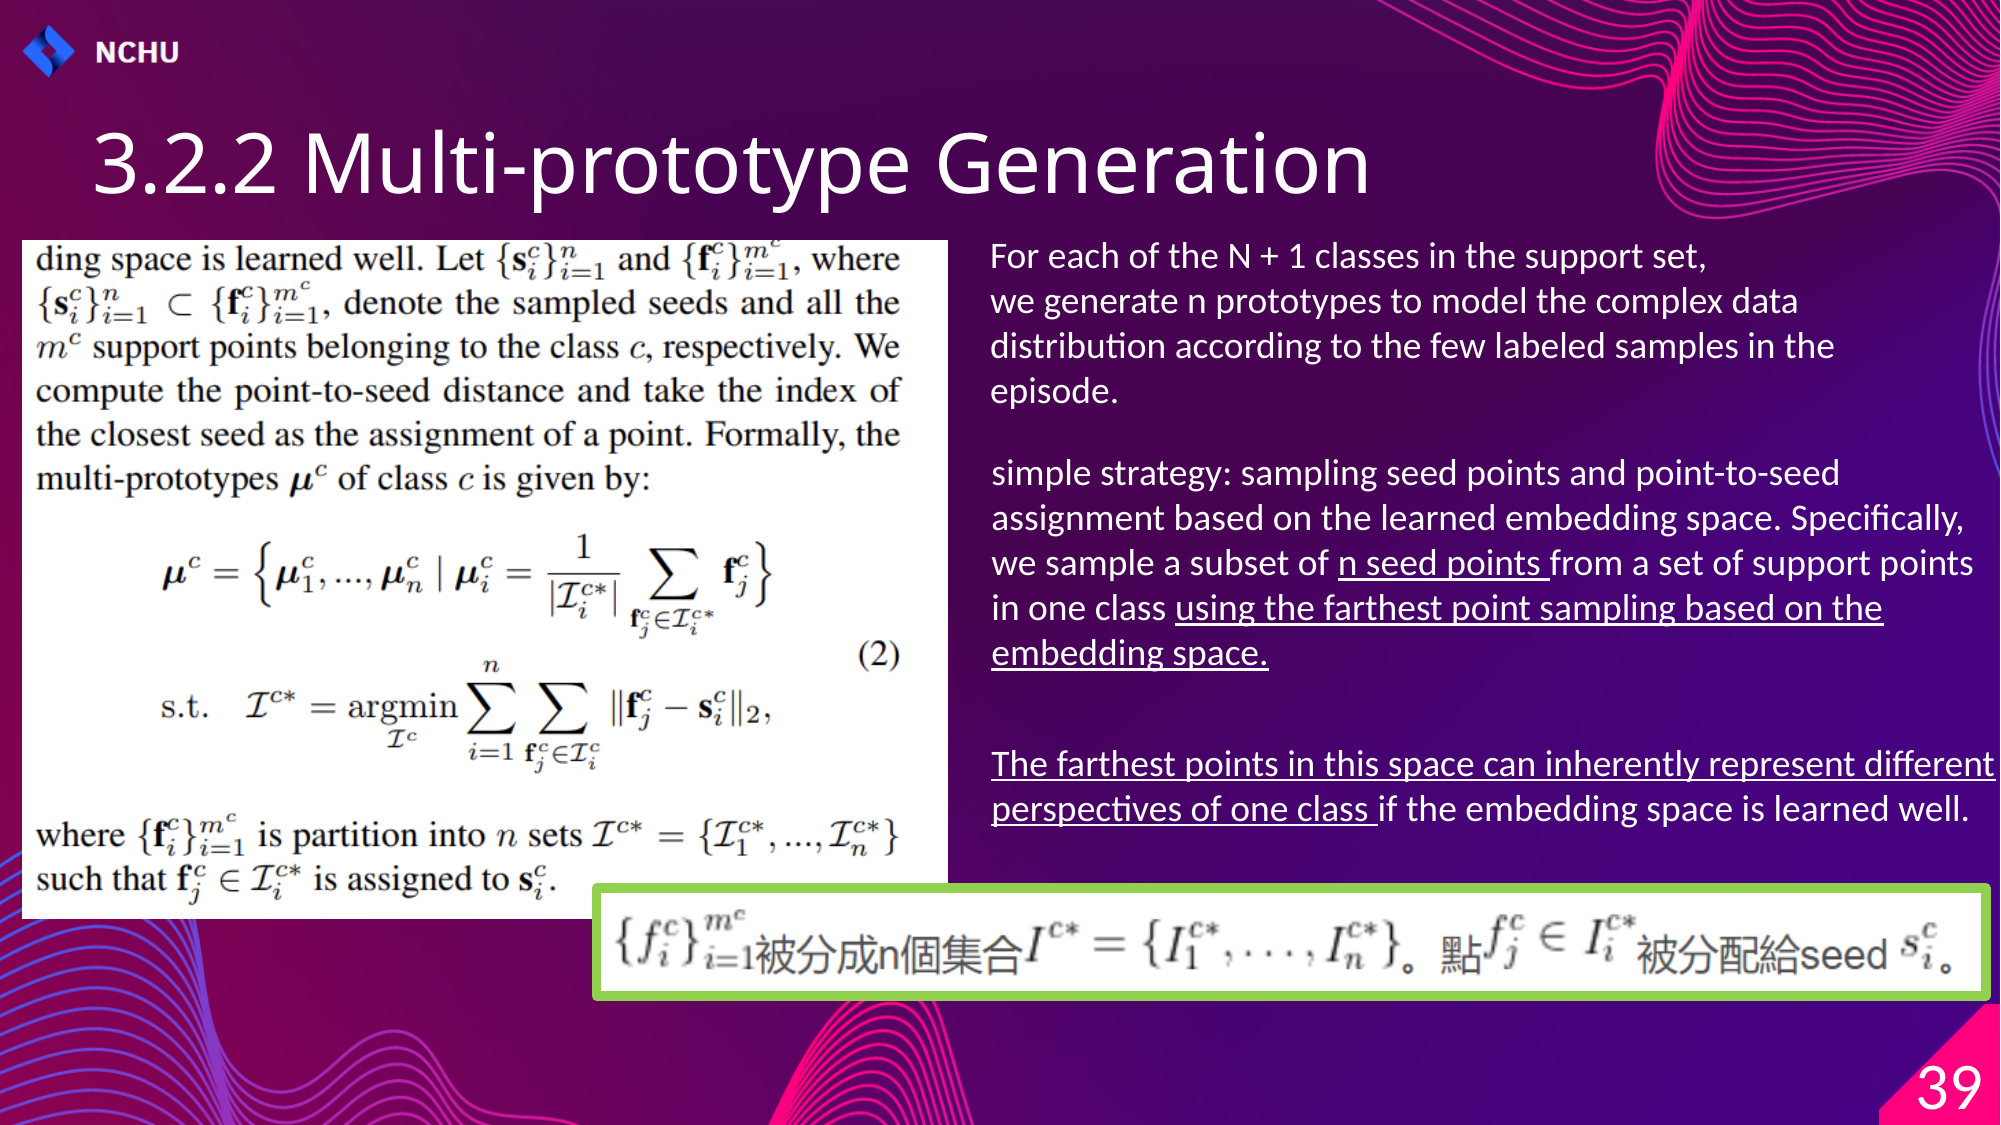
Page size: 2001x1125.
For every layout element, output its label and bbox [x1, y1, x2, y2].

picture [0, 0, 2000, 1125]
text_box [22, 240, 948, 919]
